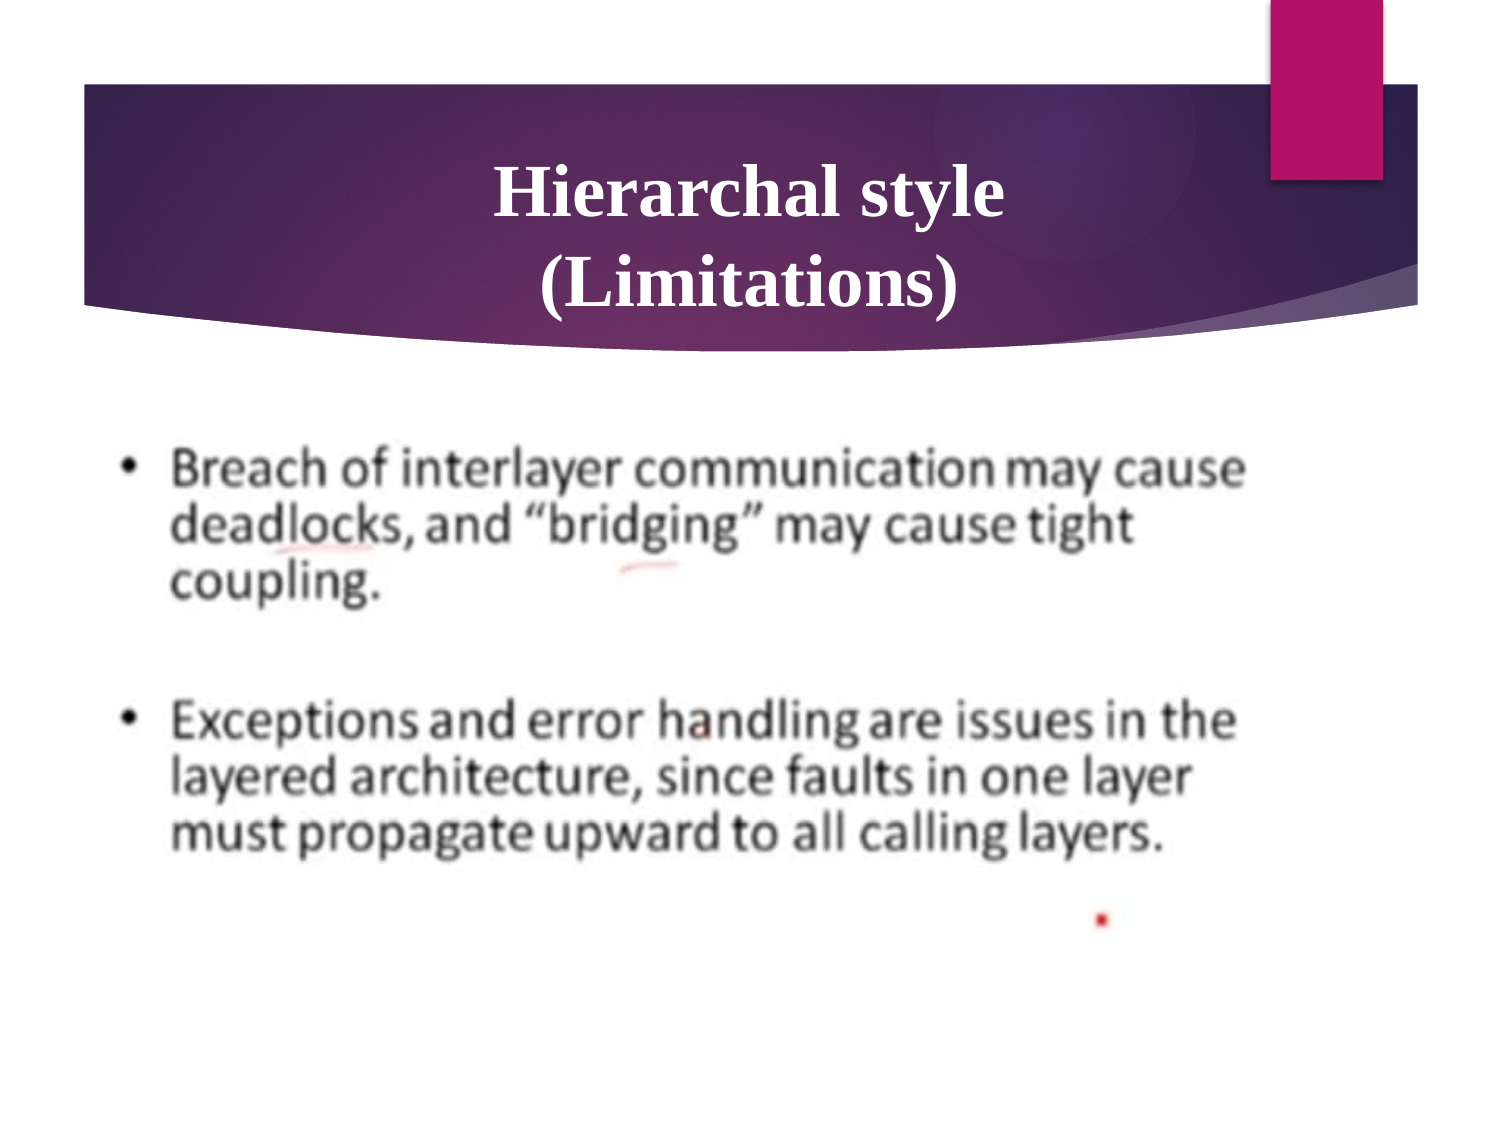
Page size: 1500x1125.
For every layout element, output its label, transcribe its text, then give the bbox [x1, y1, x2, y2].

title Hierarchal style (Limitations) [75, 137, 1425, 325]
picture [99, 437, 1268, 933]
